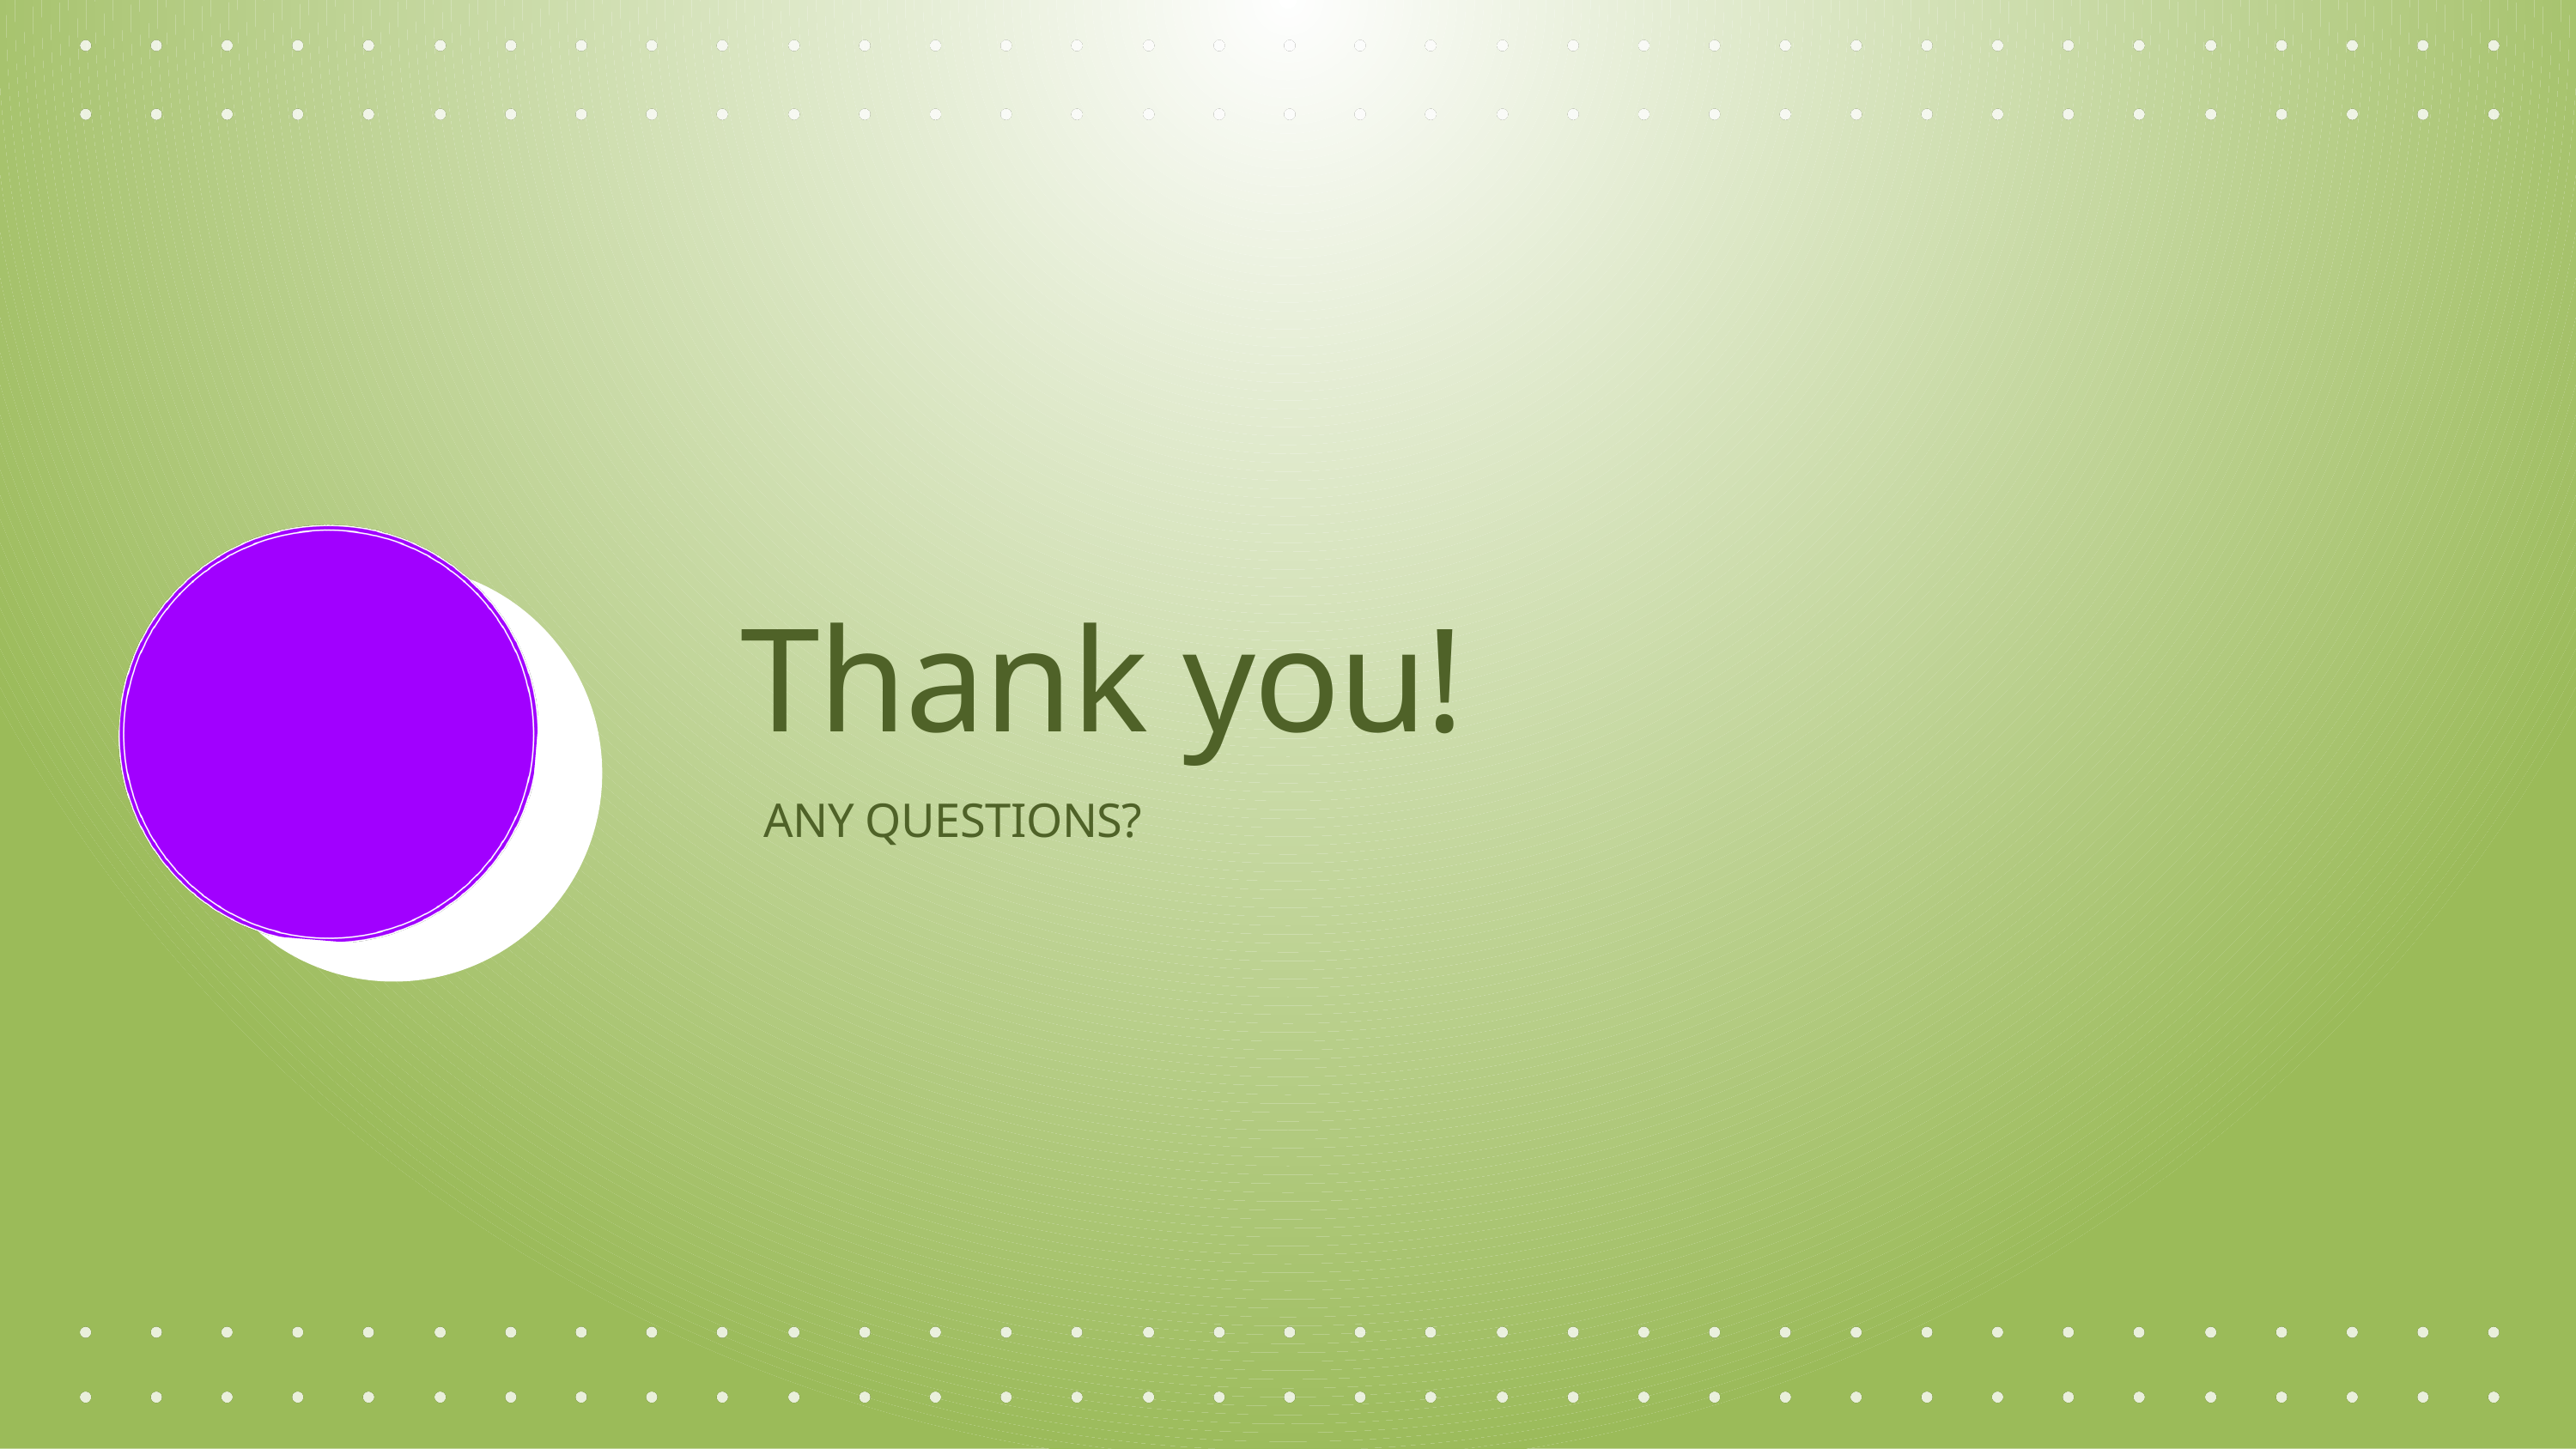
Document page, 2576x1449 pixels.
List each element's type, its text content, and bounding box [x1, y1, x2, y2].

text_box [72, 1322, 2504, 1449]
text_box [72, 0, 2504, 124]
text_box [102, 506, 603, 982]
text_box Thank you! [657, 588, 1465, 761]
text_box ANY QUESTIONS? [763, 781, 1522, 847]
